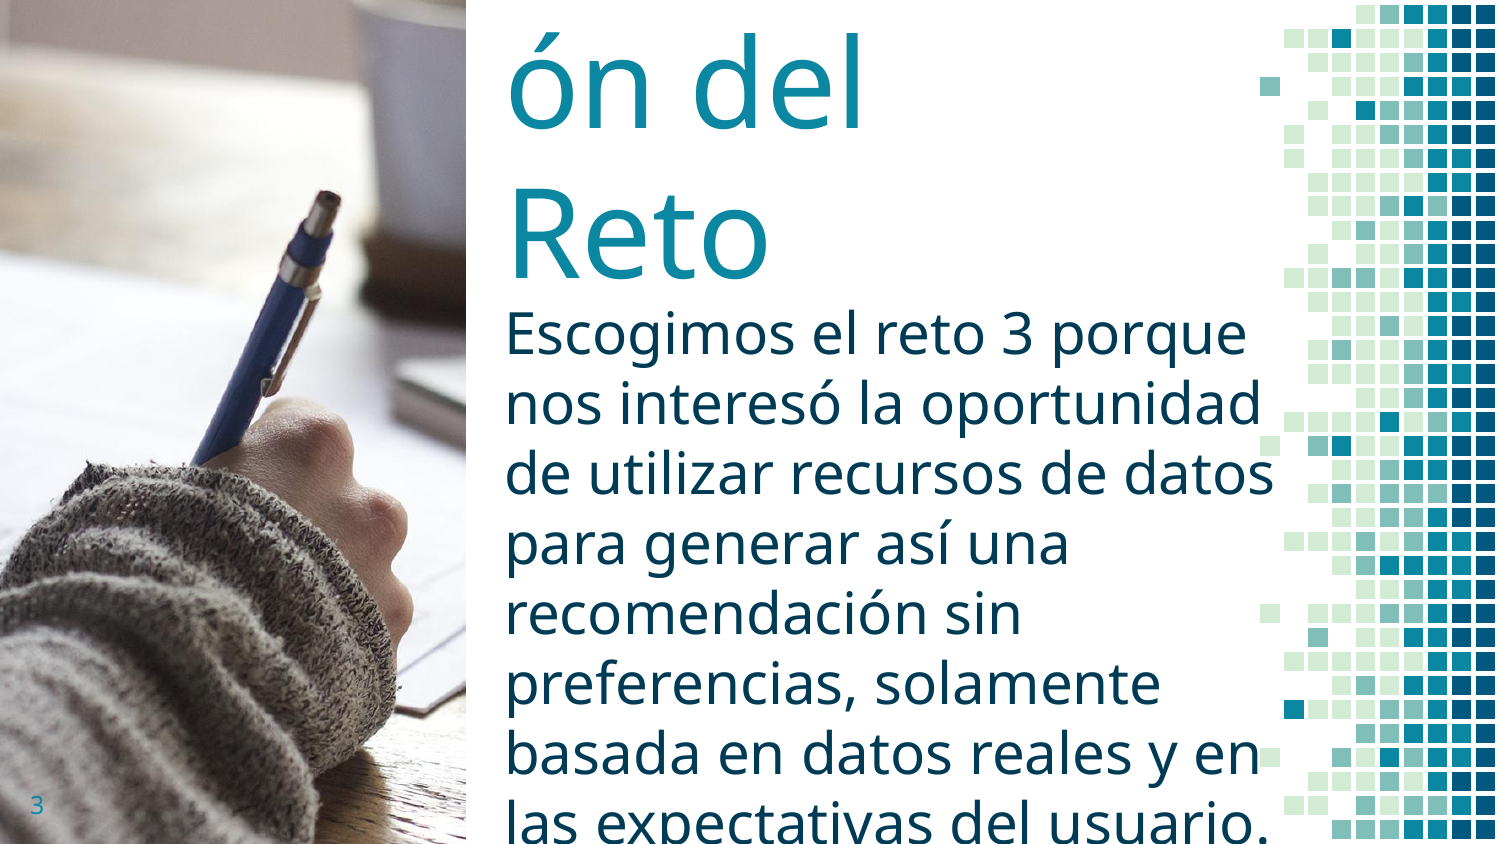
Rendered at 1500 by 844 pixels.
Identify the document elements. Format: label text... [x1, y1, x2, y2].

picture [0, 0, 467, 844]
subtitle Escogimos el reto 3 porque nos interesó la oportunidad de utilizar recursos de datos para generar así una recomendación sin preferencias, solamente basada en datos reales y en las expectativas del usuario. [489, 281, 1306, 802]
title Definición del Reto [489, 0, 1011, 281]
